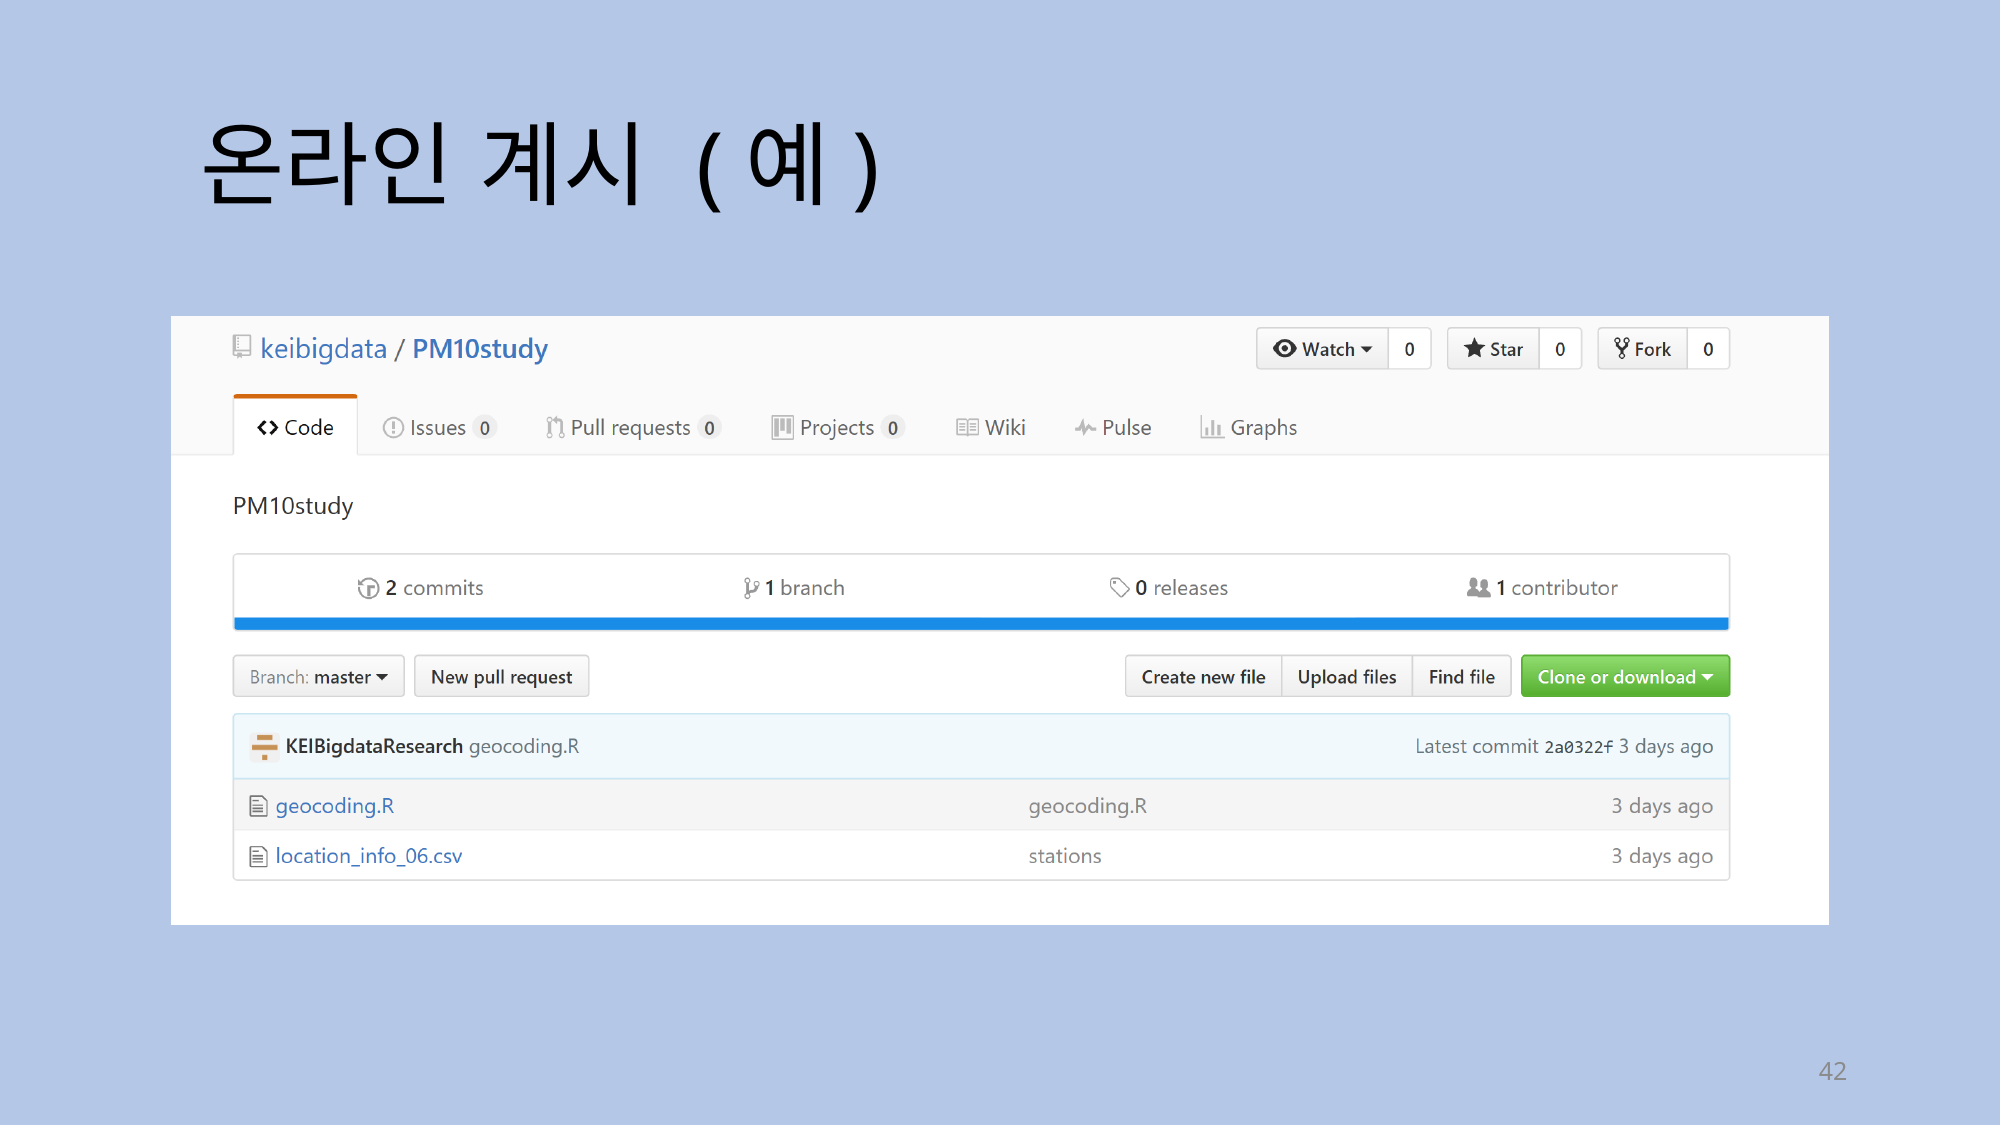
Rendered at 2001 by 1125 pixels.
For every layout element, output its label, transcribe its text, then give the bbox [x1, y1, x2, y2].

title 온라인 계시 (예) [137, 59, 1863, 278]
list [171, 316, 1829, 925]
slide_number 42 [1412, 1042, 1863, 1103]
